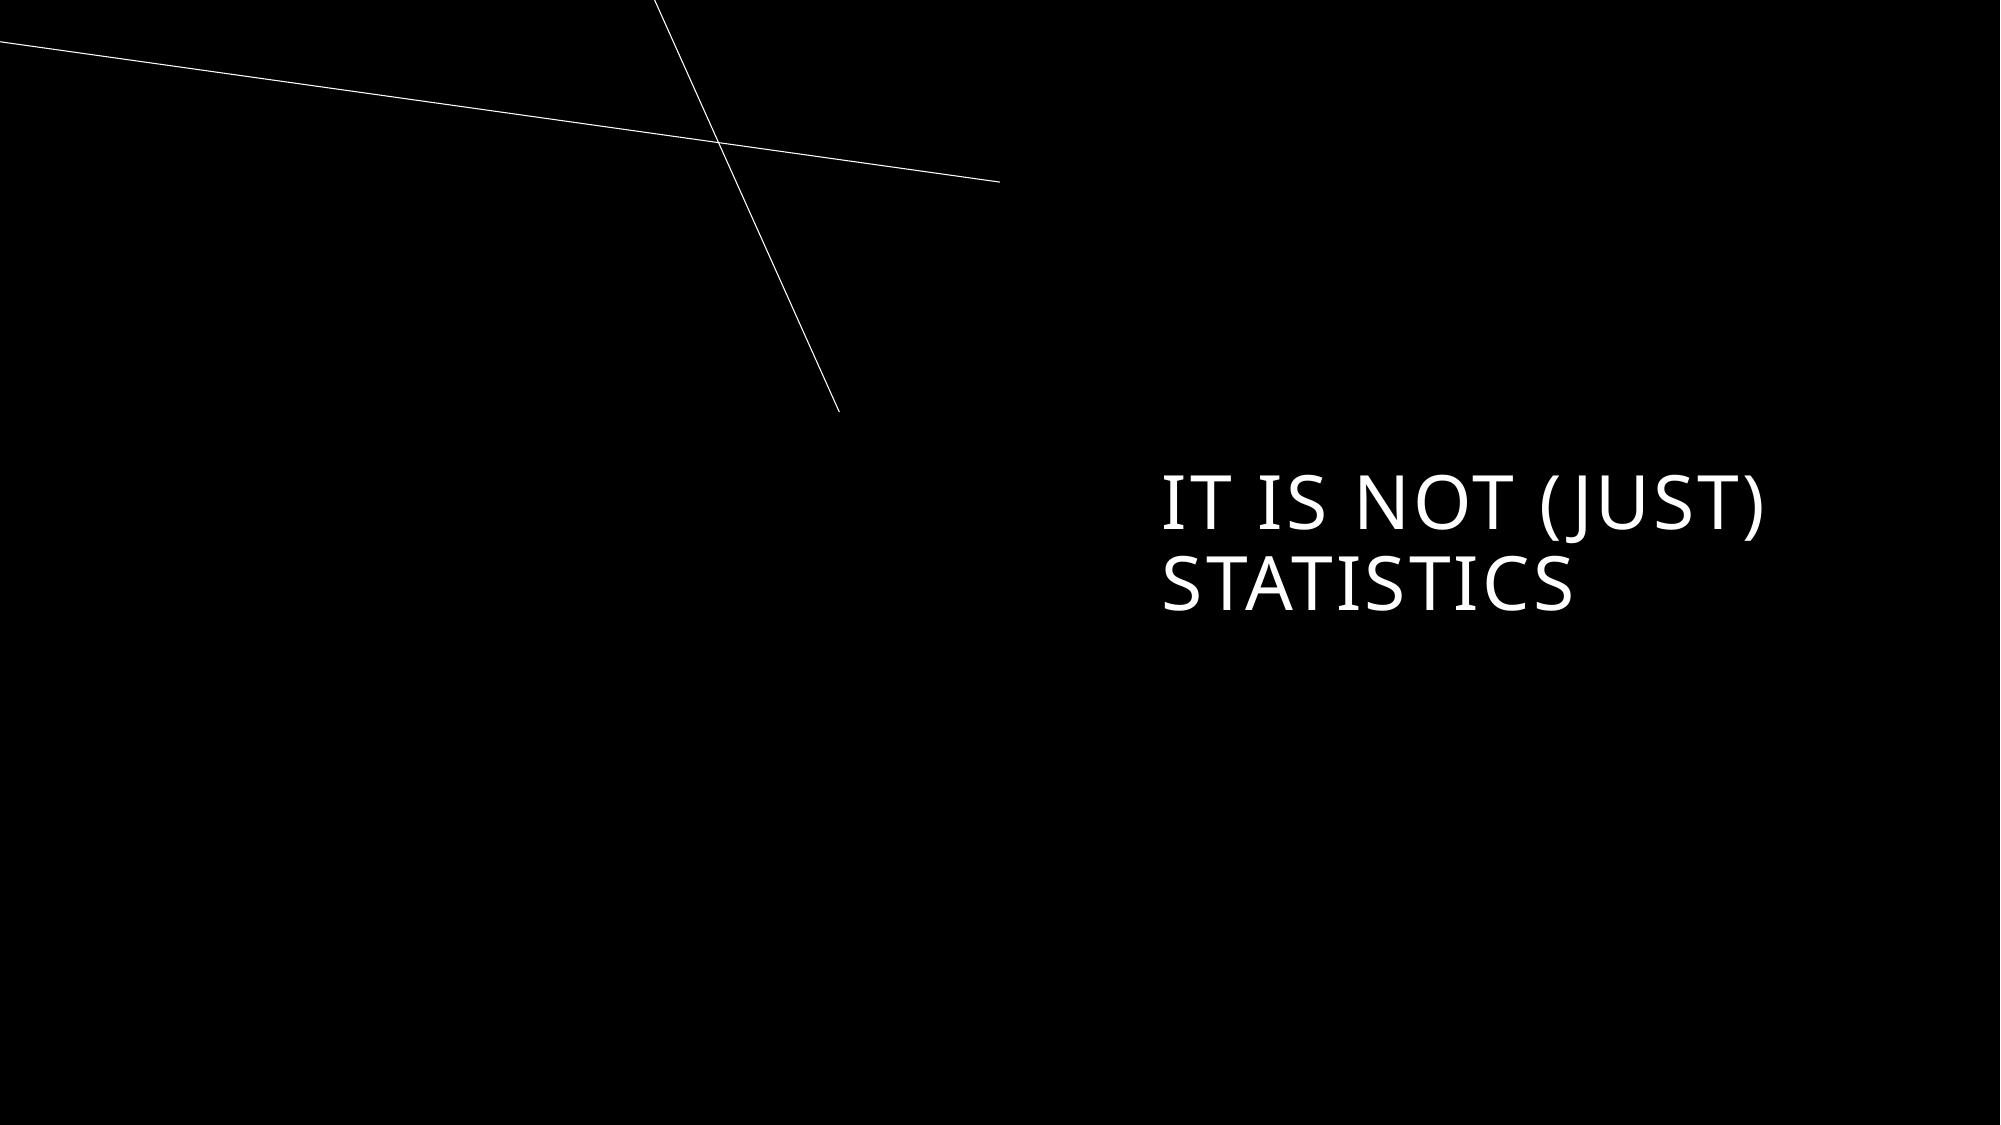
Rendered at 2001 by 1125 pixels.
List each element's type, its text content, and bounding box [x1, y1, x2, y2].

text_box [0, 41, 1000, 183]
title It is not (just) statistics [1146, 80, 1833, 634]
